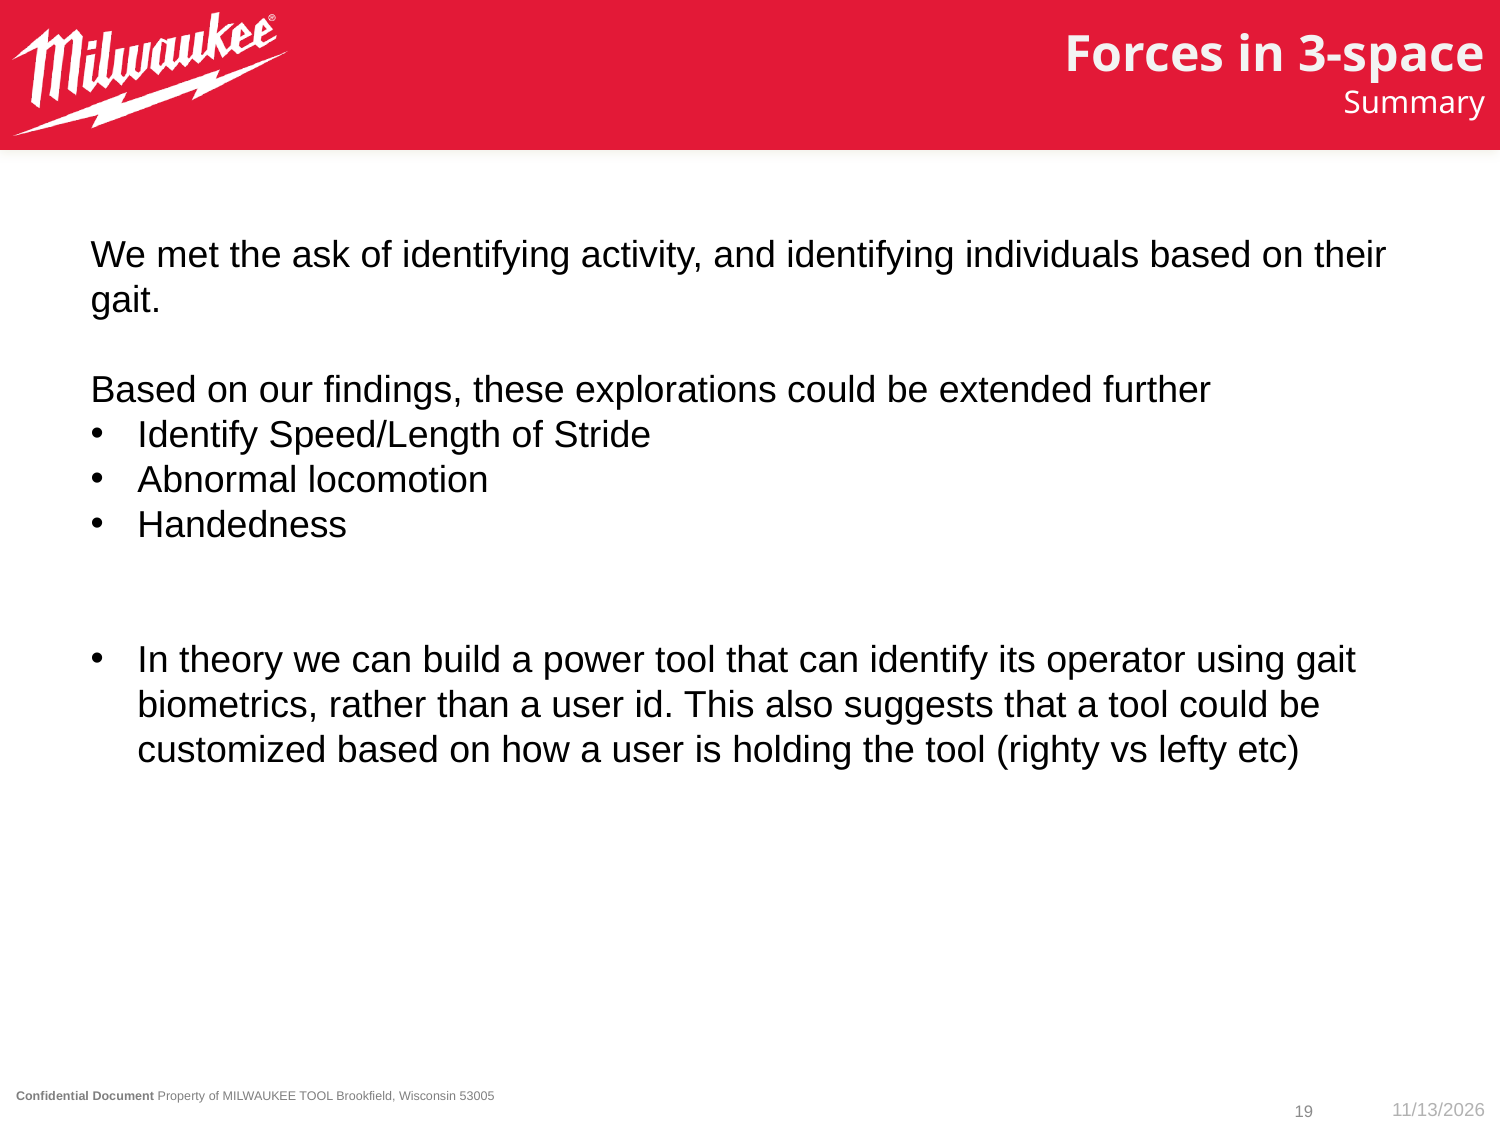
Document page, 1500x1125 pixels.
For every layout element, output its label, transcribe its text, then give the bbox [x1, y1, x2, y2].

text_box We met the ask of identifying activity, and identifying individuals based on their gait. Based on our findings, these explorations could be extended further Identify Speed/Length of Stride Abnormal locomotion Handedness In theory we can build a power tool that can identify its operator using gait biometrics, rather than a user id. This also suggests that a tool could be customized based on how a user is holding the tool (righty vs lefty etc) [75, 222, 1435, 778]
title Forces in 3-space [262, 14, 1500, 75]
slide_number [1363, 1097, 1500, 1121]
slide_number 19 [1265, 1097, 1328, 1125]
picture [12, 12, 288, 136]
list Summary [265, 75, 1500, 138]
